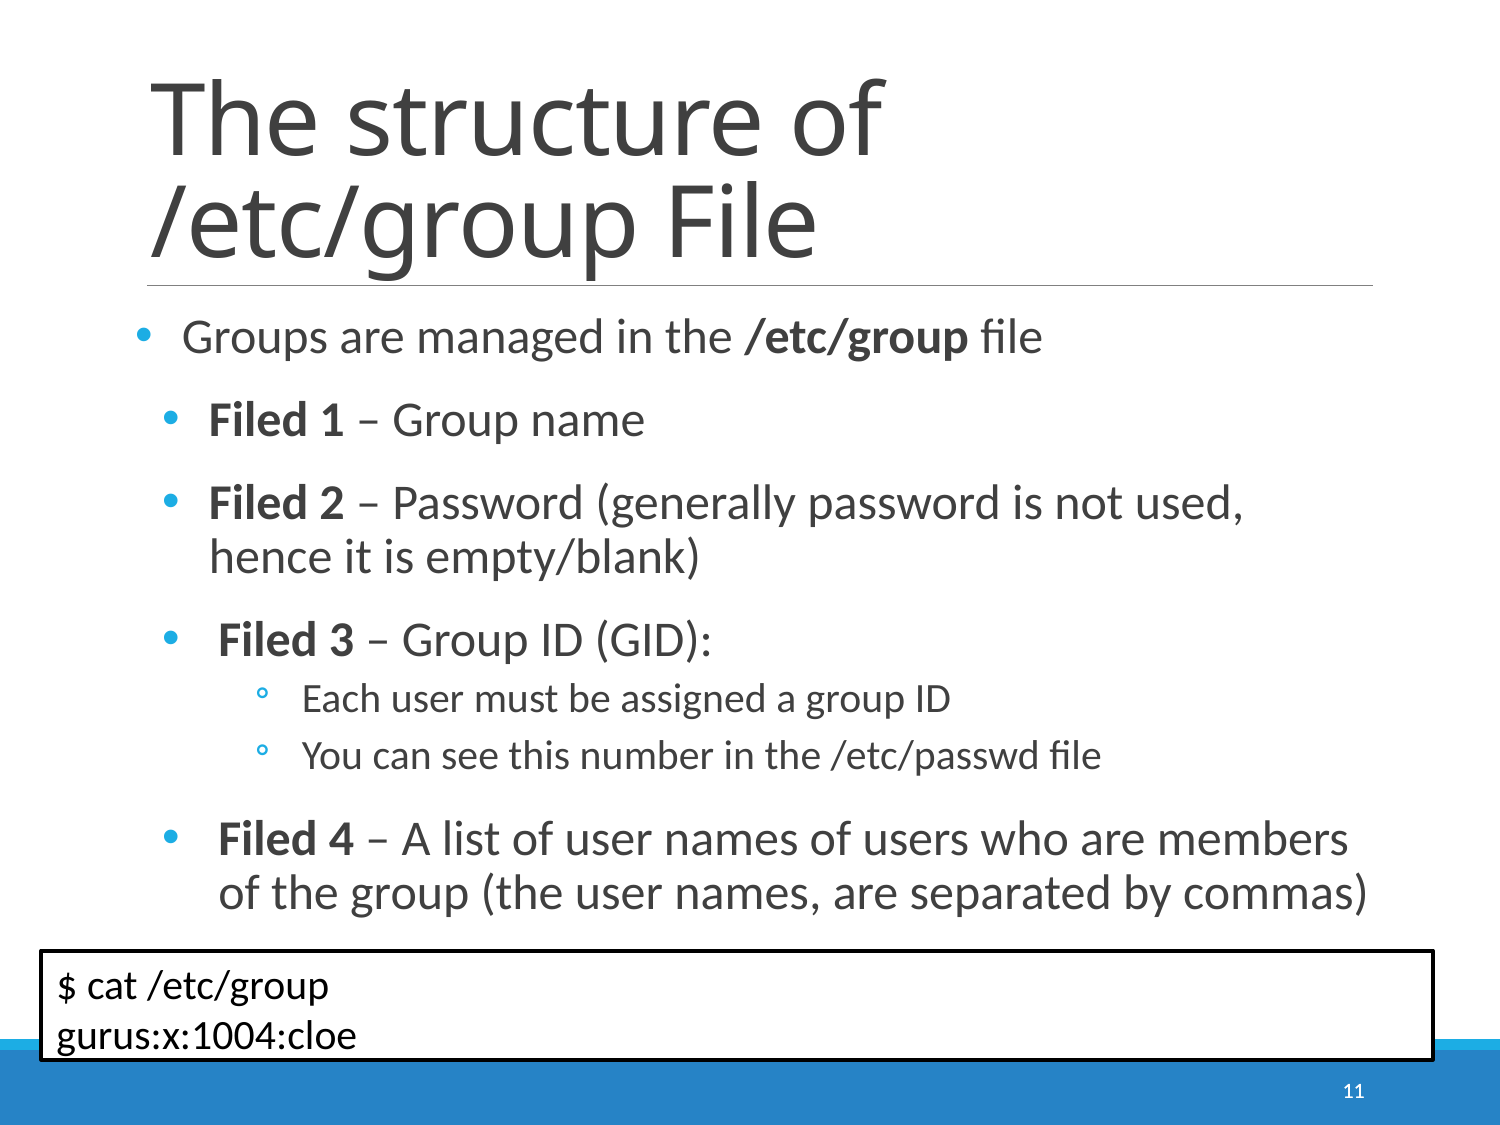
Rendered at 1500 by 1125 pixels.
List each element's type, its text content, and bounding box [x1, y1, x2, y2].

text_box 11 [1218, 1060, 1380, 1120]
list Groups are managed in the /etc/group file Filed 1 – Group name Filed 2 – Password (generally password is not used, hence it is empty/blank) Filed 3 – Group ID (GID): Each user must be assigned a group ID You can see this number in the /etc/passwd file Filed 4 – A list of user names of users who are members of the group (the user names, are separated by commas) [135, 302, 1373, 950]
text_box $ cat /etc/group gurus:x:1004:cloe [41, 950, 1433, 1060]
title The structure of /etc/group File [135, 47, 1373, 285]
